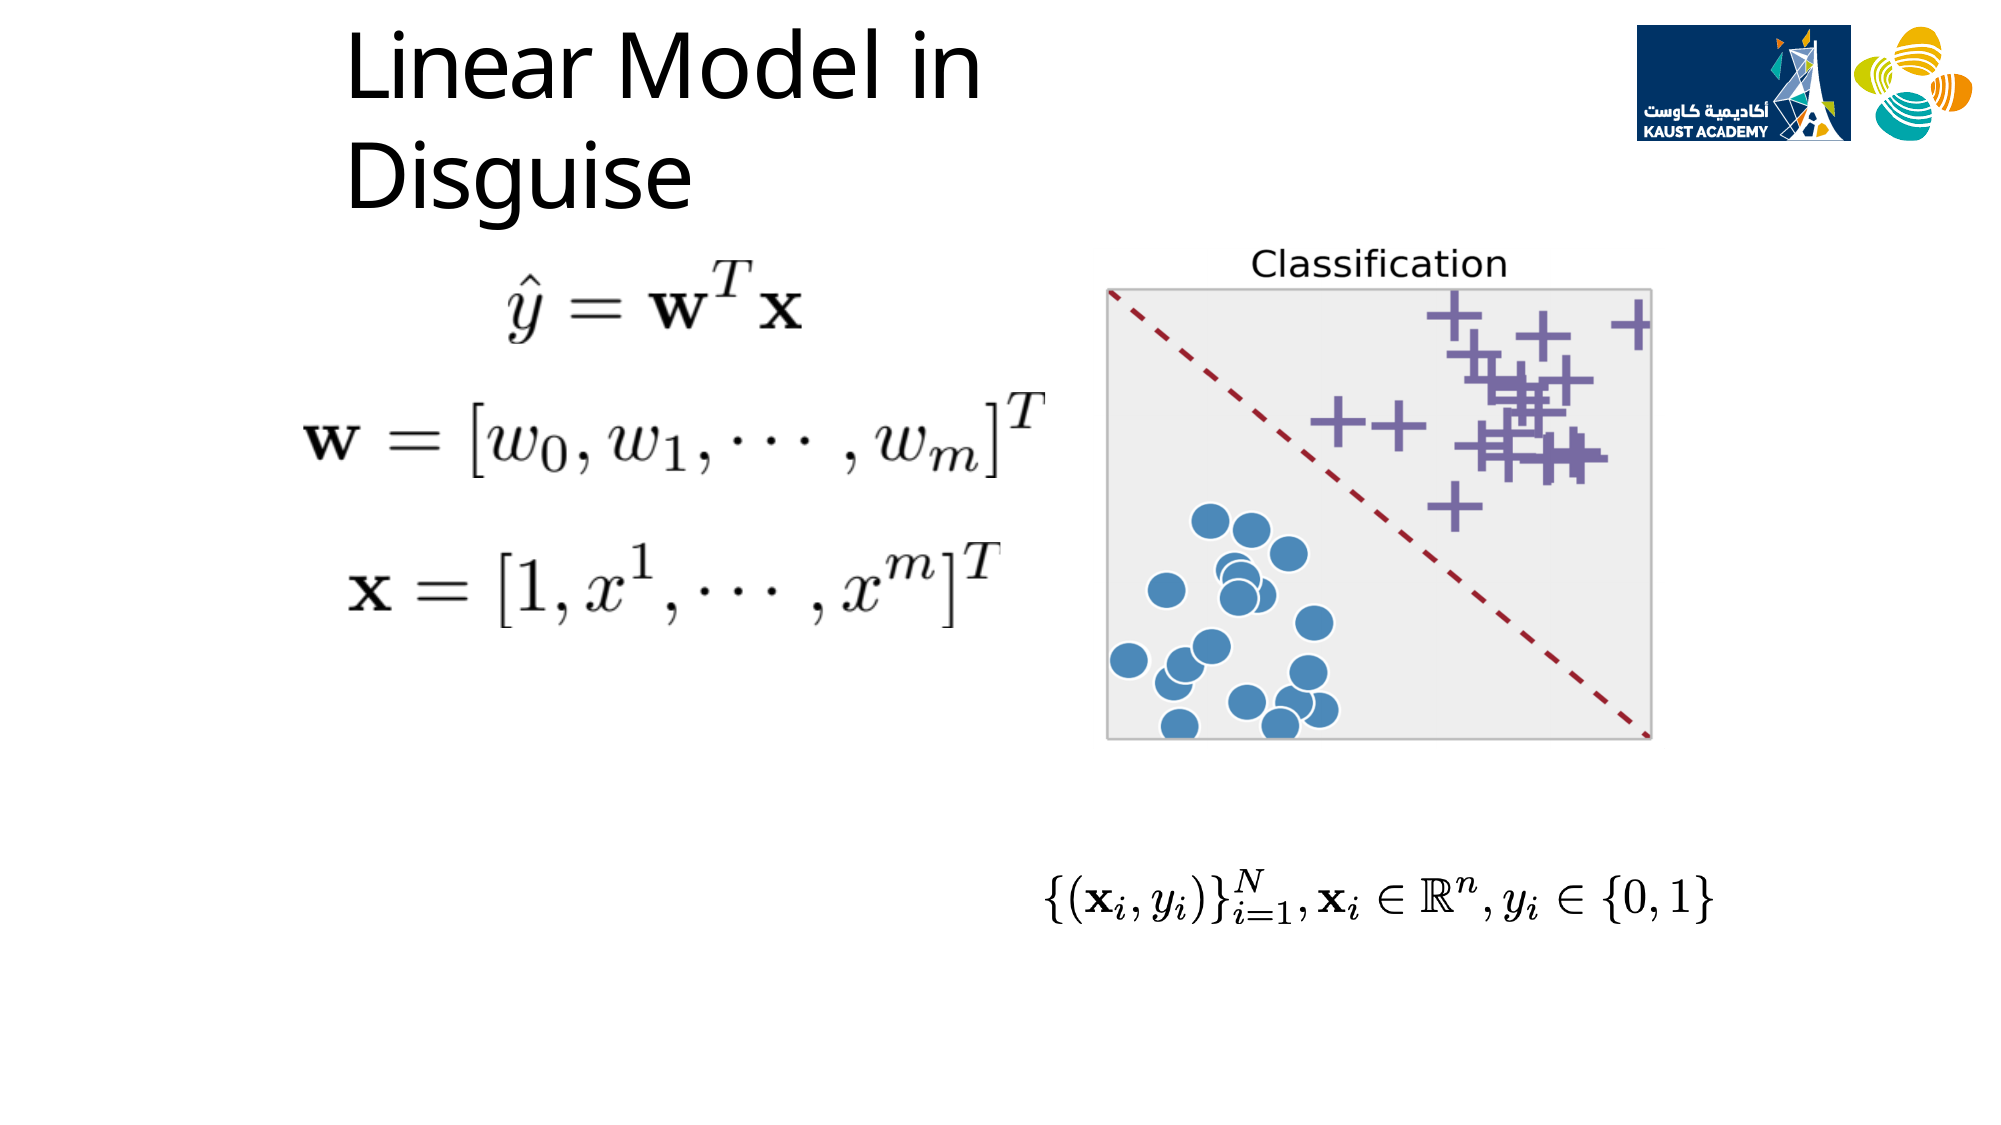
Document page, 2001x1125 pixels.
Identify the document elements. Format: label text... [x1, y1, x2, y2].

text_box [1045, 867, 1714, 924]
picture [303, 392, 1046, 478]
title Linear Model in Disguise [342, 6, 1261, 228]
picture [1637, 25, 1978, 141]
text_box [1093, 248, 1665, 749]
picture [348, 542, 1001, 628]
picture [507, 259, 802, 344]
